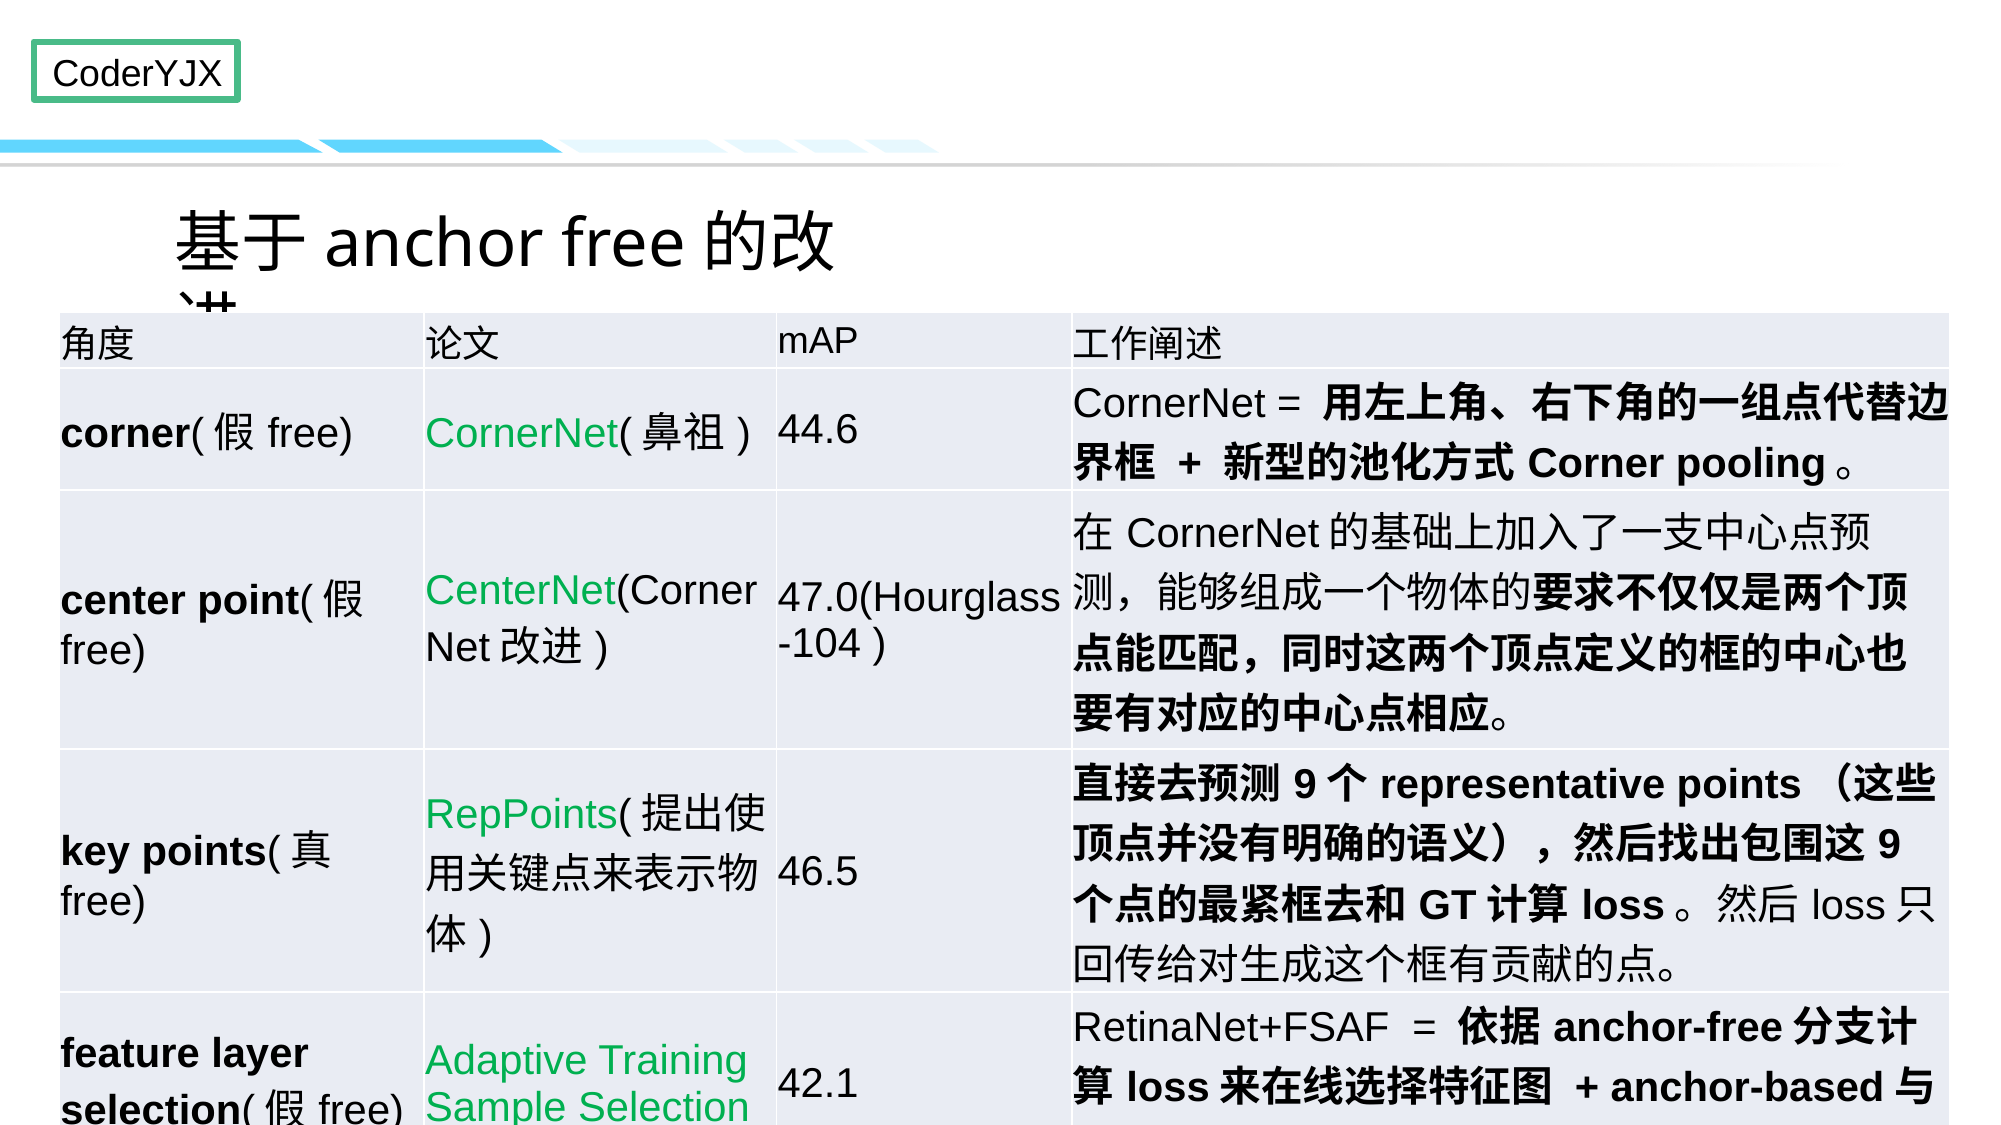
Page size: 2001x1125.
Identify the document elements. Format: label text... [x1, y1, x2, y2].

table_cell RetinaNet+FSAF = 依据anchor-free分支计算loss来在线选择特征图 + anchor-based与anchor-free联合训练才能显著提高性能。 [1073, 993, 1949, 1125]
table_cell CornerNet(鼻祖) [425, 369, 776, 489]
title 基于anchor free的改进 [174, 200, 889, 281]
table_cell 46.5 [777, 750, 1071, 991]
table_cell center point(假free) [60, 491, 423, 748]
table_header 工作阐述 [1073, 313, 1949, 367]
table_cell 在CornerNet的基础上加入了一支中心点预测，能够组成一个物体的要求不仅仅是两个顶点能匹配，同时这两个顶点定义的框的中心也要有对应的中心点相应。 [1073, 491, 1949, 748]
table_cell Adaptive Training Sample Selection [425, 993, 776, 1125]
table_cell RepPoints(提出使用关键点来表示物体) [425, 750, 776, 991]
table_cell 44.6 [777, 369, 1071, 489]
table_cell feature layer selection(假free) [60, 993, 423, 1125]
table_header 论文 [425, 313, 776, 367]
table_cell 42.1 [777, 993, 1071, 1125]
table_header 角度 [60, 313, 423, 367]
table_cell 47.0(Hourglass-104 ) [777, 491, 1071, 748]
table_cell key points(真free) [60, 750, 423, 991]
table_cell CornerNet = 用左上角、右下角的一组点代替边界框 + 新型的池化方式Corner pooling。 [1073, 369, 1949, 489]
table_cell corner(假free) [60, 369, 423, 489]
table_cell CenterNet(CornerNet改进) [425, 491, 776, 748]
table_header mAP [777, 313, 1071, 367]
table_cell 直接去预测9个representative points（这些顶点并没有明确的语义），然后找出包围这9个点的最紧框去和GT计算loss。然后loss只回传给对生成这个框有贡献的点。 [1073, 750, 1949, 991]
picture [0, 163, 1851, 167]
